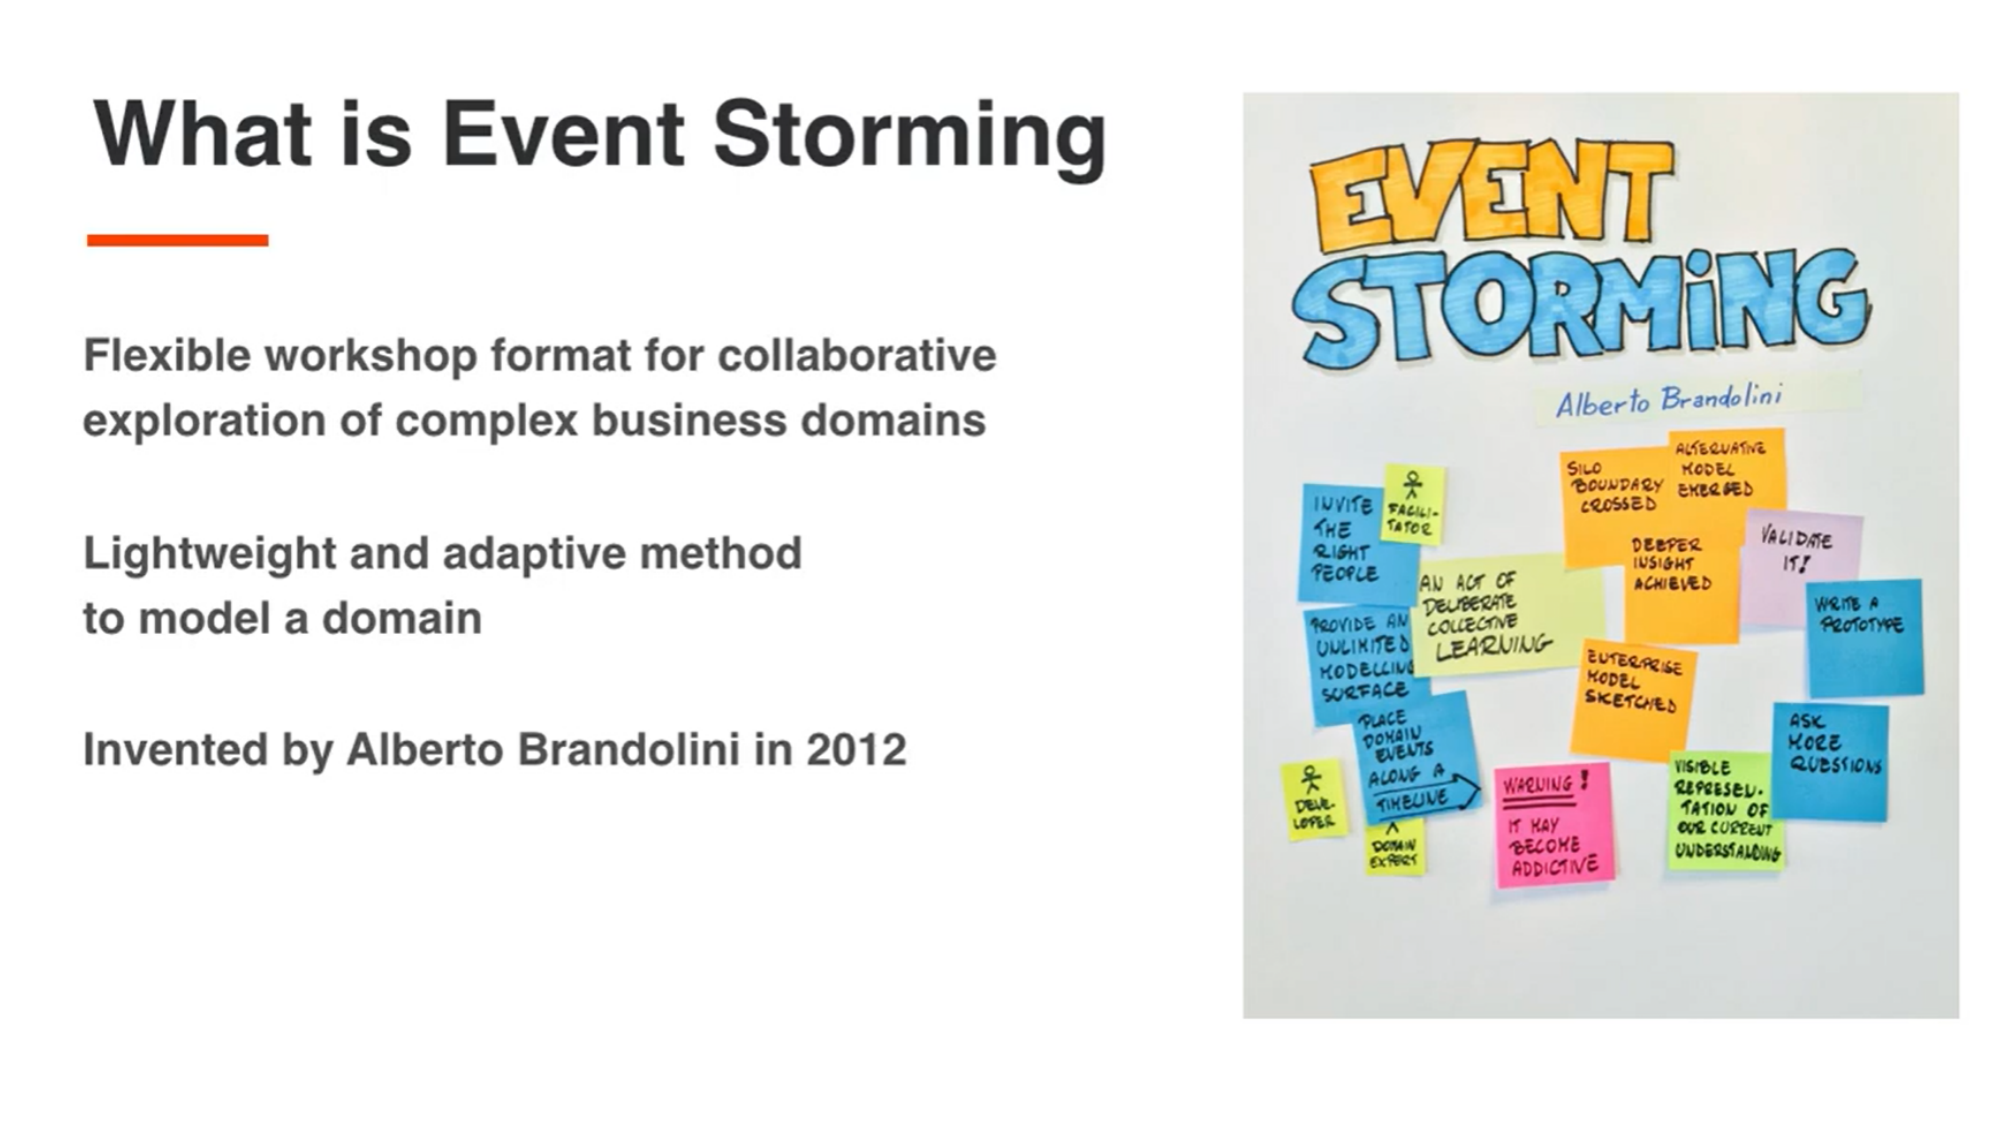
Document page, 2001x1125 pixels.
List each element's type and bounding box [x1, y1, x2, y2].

picture [63, 83, 1973, 1027]
